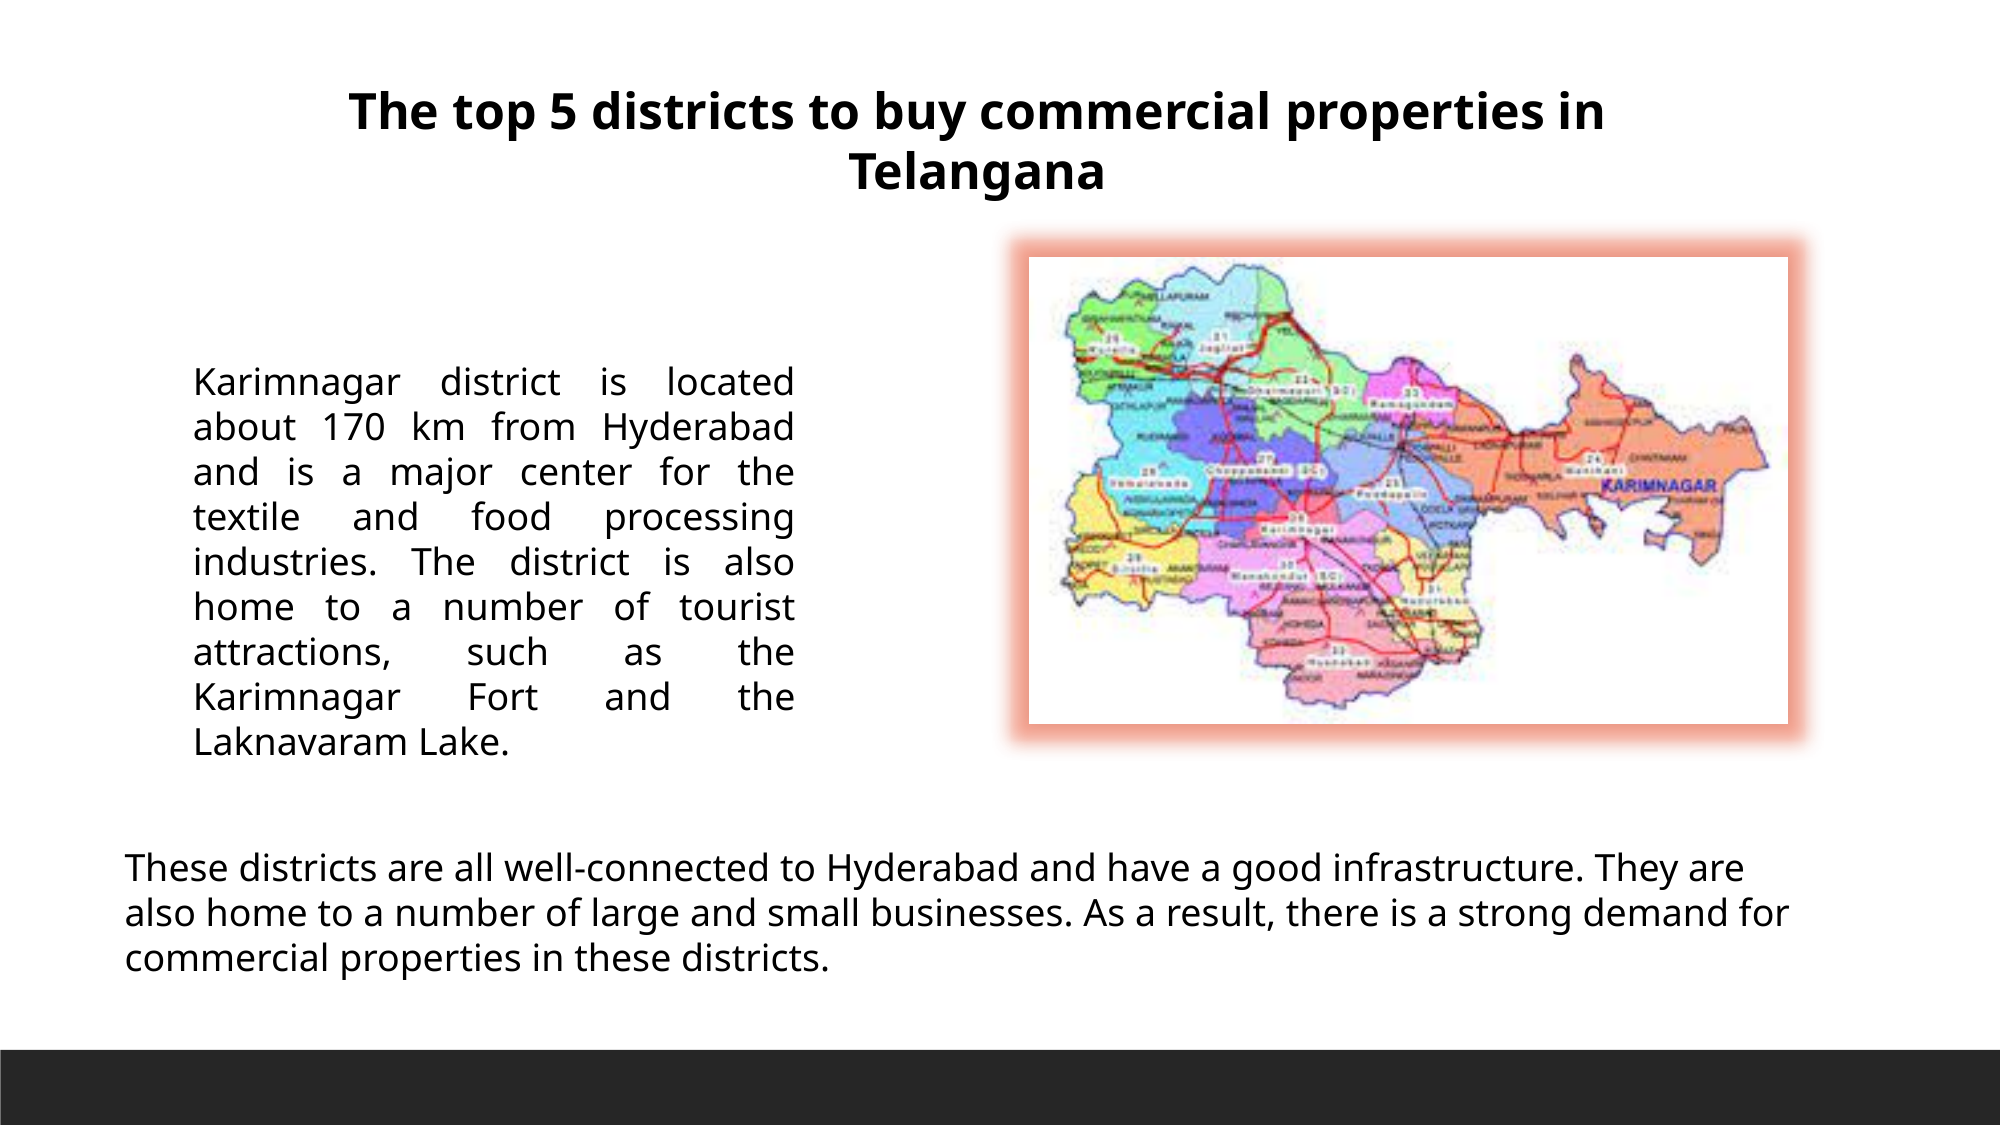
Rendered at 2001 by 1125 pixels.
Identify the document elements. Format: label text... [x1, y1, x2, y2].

text_box These districts are all well-connected to Hyderabad and have a good infrastructure. They are also home to a number of large and small businesses. As a result, there is a strong demand for commercial properties in these districts. [109, 836, 1816, 987]
picture [1028, 256, 1788, 725]
text_box The top 5 districts to buy commercial properties in Telangana [298, 72, 1657, 207]
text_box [129, 248, 879, 715]
